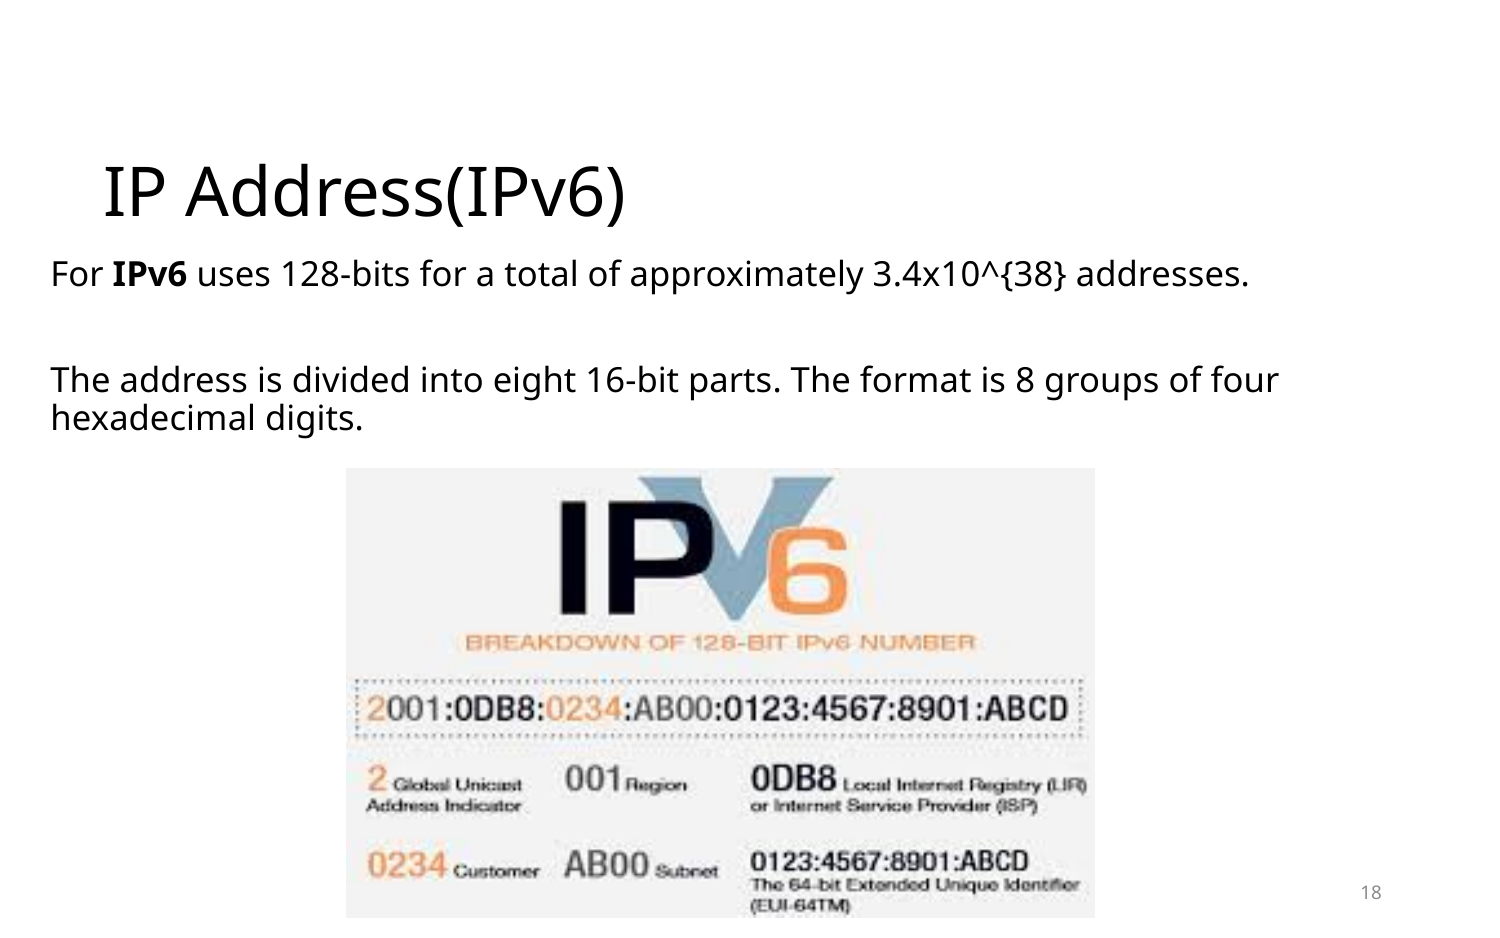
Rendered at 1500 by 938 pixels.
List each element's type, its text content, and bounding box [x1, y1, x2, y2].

list For IPv6 uses 128-bits for a total of approximately 3.4x10^{38} addresses. The address is divided into eight 16-bit parts. The format is 8 groups of four hexadecimal digits. [35, 249, 1465, 845]
slide_number 18 [1059, 868, 1397, 919]
picture [346, 468, 1095, 918]
title IP Address(IPv6) [103, 49, 1397, 232]
